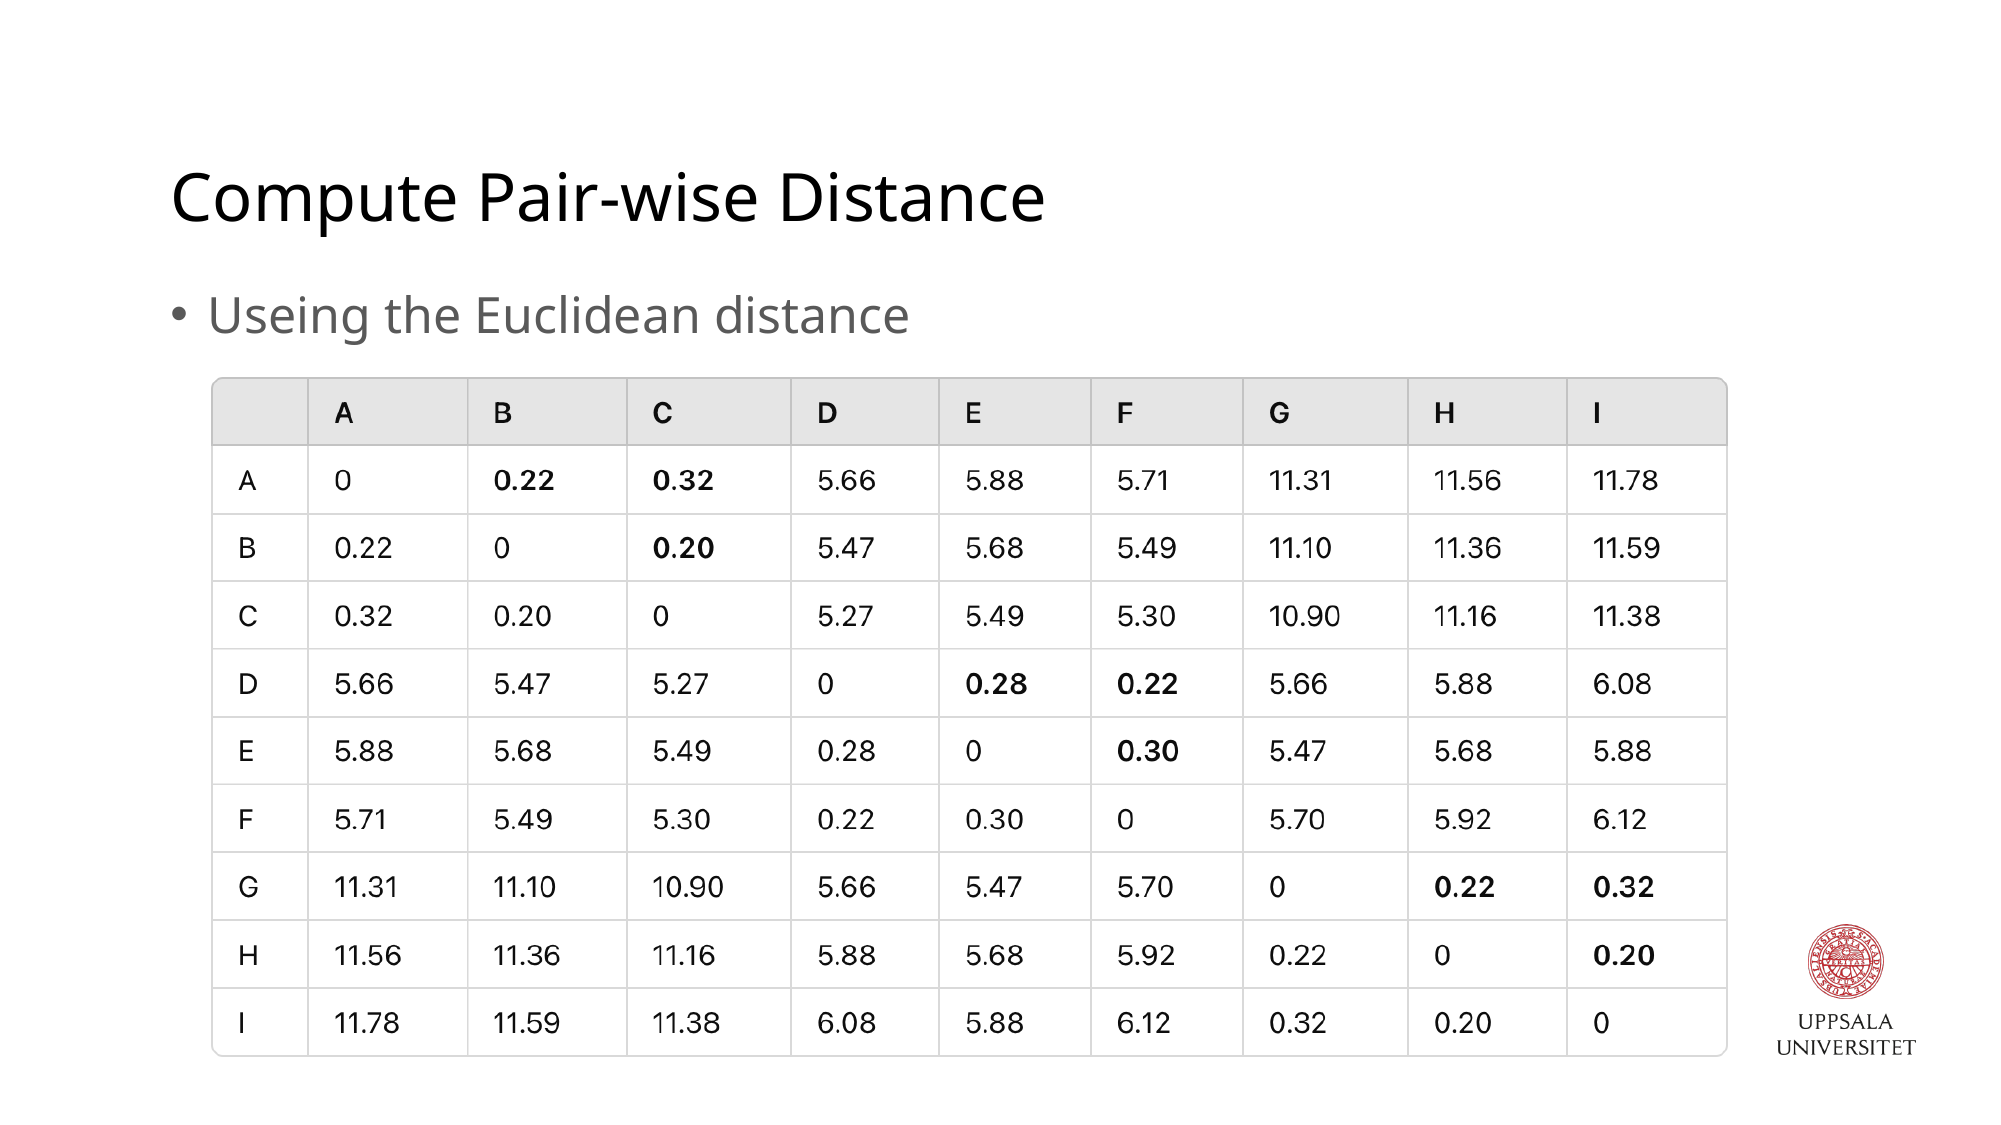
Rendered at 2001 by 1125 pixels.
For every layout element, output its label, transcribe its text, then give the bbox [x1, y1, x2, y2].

picture [203, 368, 1737, 1065]
picture [1777, 924, 1916, 1055]
title Compute Pair-wise Distance [155, 137, 1710, 255]
